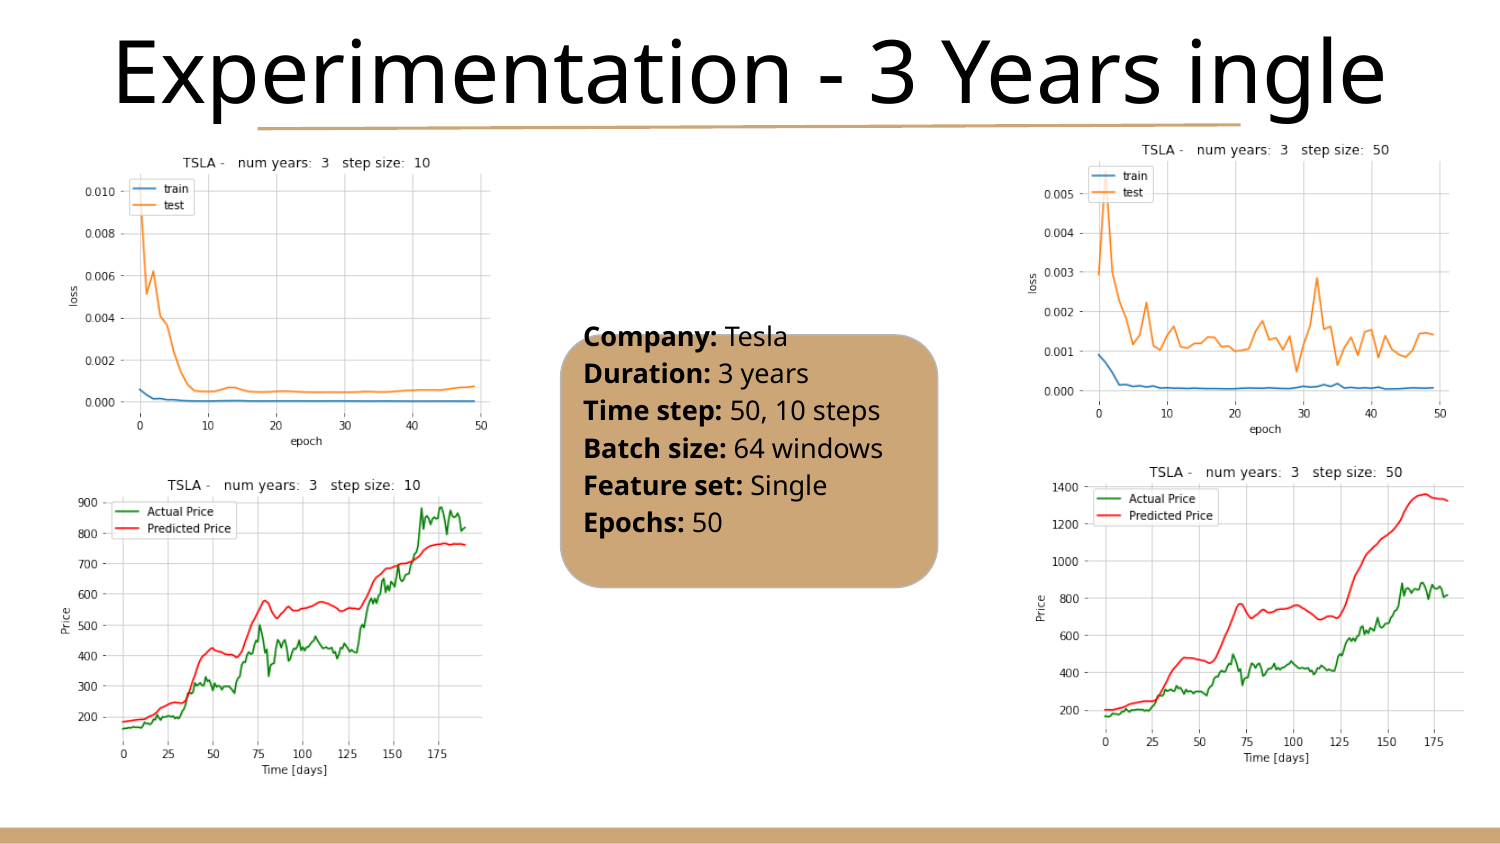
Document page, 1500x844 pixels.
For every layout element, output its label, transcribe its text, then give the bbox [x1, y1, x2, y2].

picture [53, 470, 491, 784]
text_box [571, 573, 928, 588]
picture [1020, 136, 1458, 442]
text_box [560, 353, 568, 570]
title Experimentation - 3 Years ingle [51, 0, 1449, 137]
picture [1028, 458, 1472, 771]
picture [61, 148, 498, 454]
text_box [257, 124, 1241, 130]
list Company: Tesla Duration: 3 years Time step: 50, 10 steps Batch size: 64 windows Feature set: Single Epochs: 50 [568, 299, 938, 573]
